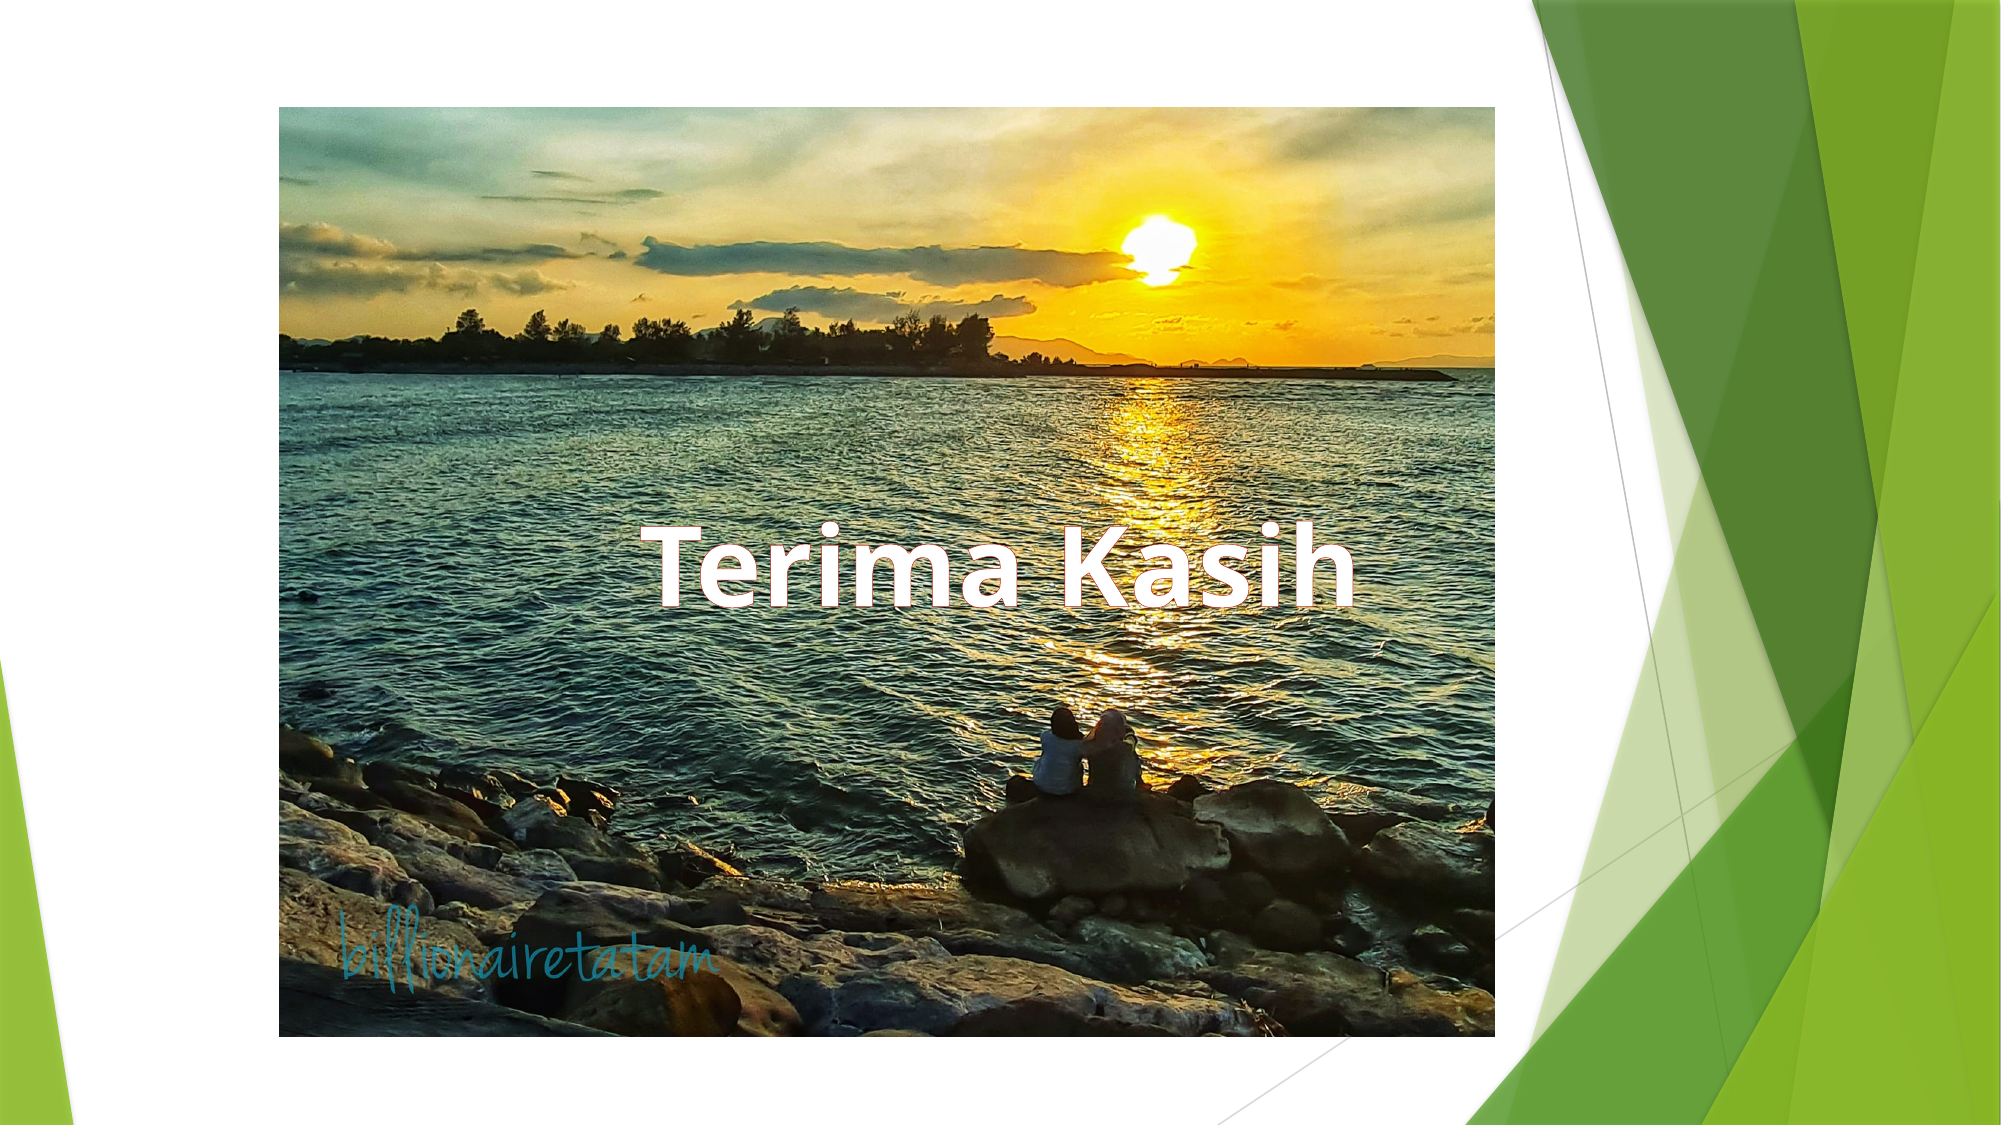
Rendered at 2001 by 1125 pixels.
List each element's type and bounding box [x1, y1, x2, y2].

list [278, 106, 1495, 1037]
